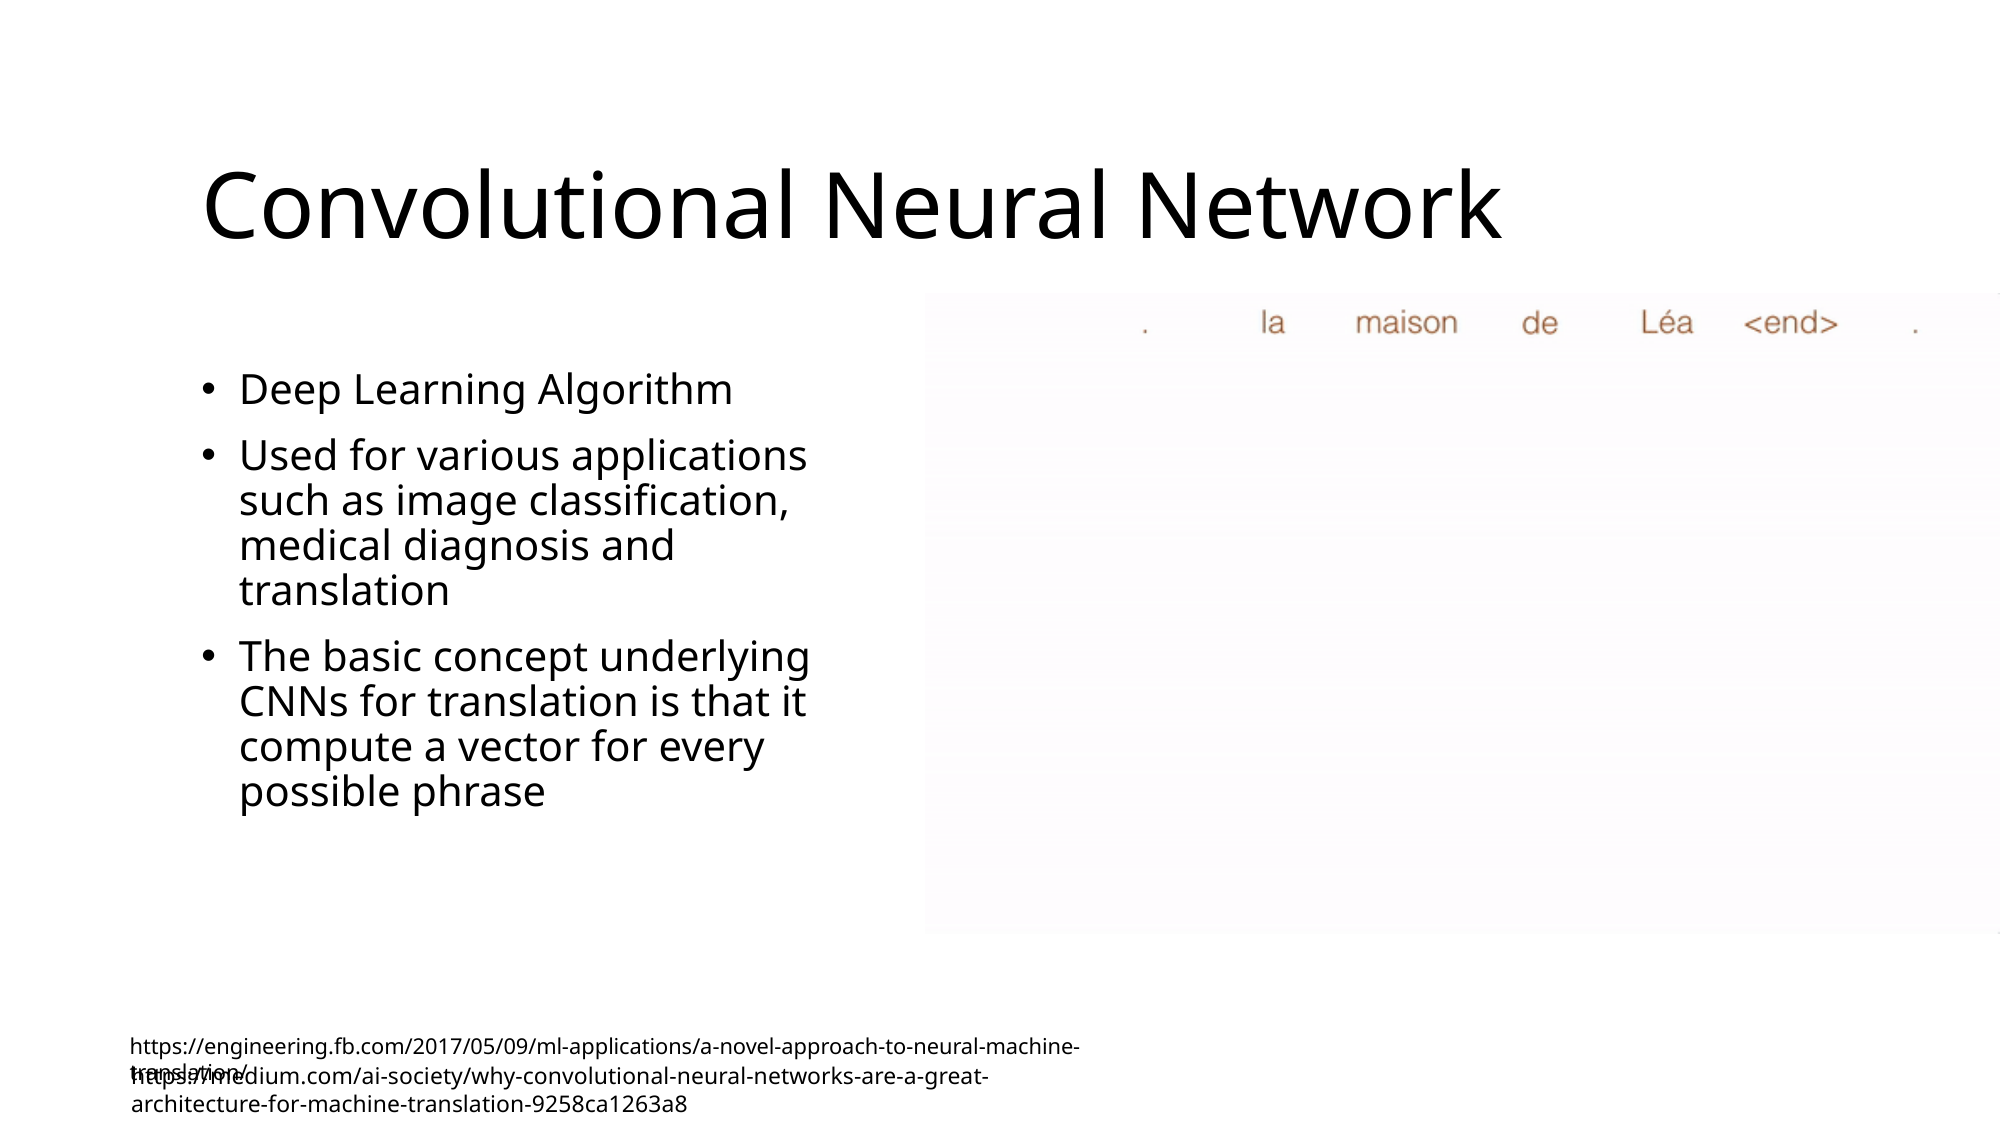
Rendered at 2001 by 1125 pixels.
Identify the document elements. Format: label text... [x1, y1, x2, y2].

title Convolutional Neural Network [186, 99, 1728, 319]
text_box https://engineering.fb.com/2017/05/09/ml-applications/a-novel-approach-to-neural-machine-translation/ [114, 1024, 1116, 1093]
text_box https://medium.com/ai-society/why-convolutional-neural-networks-are-a-great-architecture-for-machine-translation-9258ca1263a8 [116, 1054, 1117, 1125]
picture [925, 293, 2000, 934]
list Deep Learning Algorithm Used for various applications such as image classification, medical diagnosis and translation The basic concept underlying CNNs for translation is that it compute a vector for every possible phrase [186, 360, 866, 1024]
